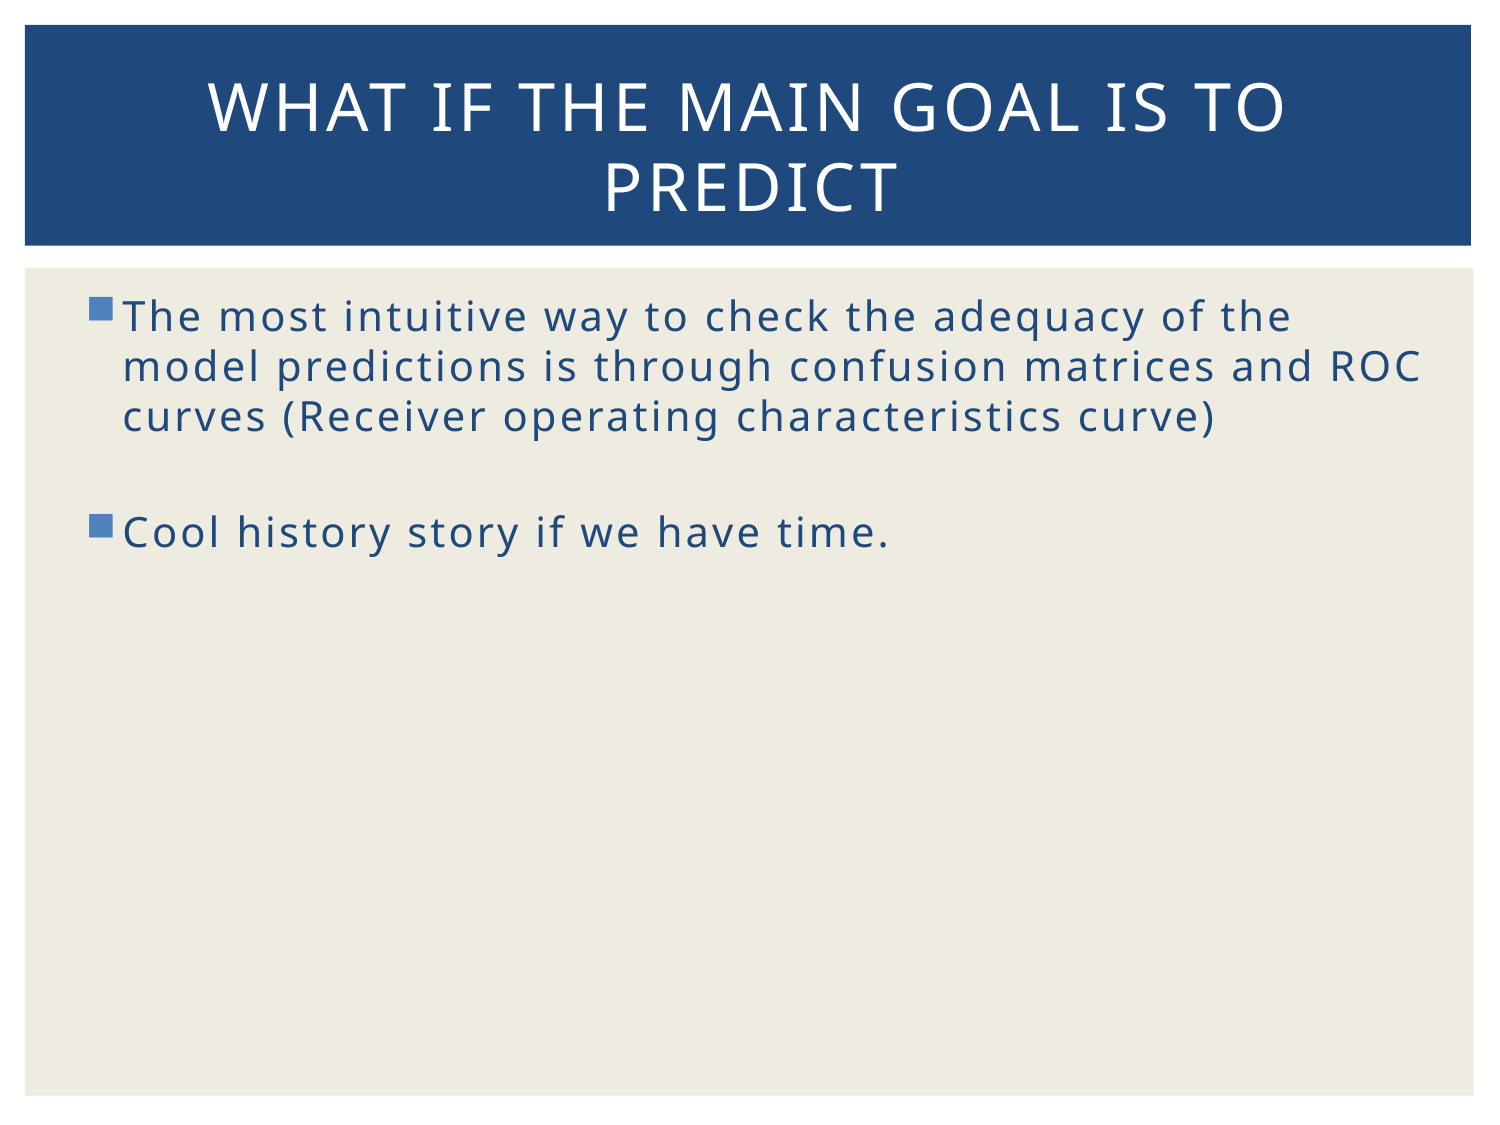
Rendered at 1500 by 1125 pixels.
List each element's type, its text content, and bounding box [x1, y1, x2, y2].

title What if The Main Goal is To Predict [62, 58, 1438, 232]
list The most intuitive way to check the adequacy of the model predictions is through confusion matrices and ROC curves (Receiver operating characteristics curve) Cool history story if we have time. [62, 282, 1442, 1005]
